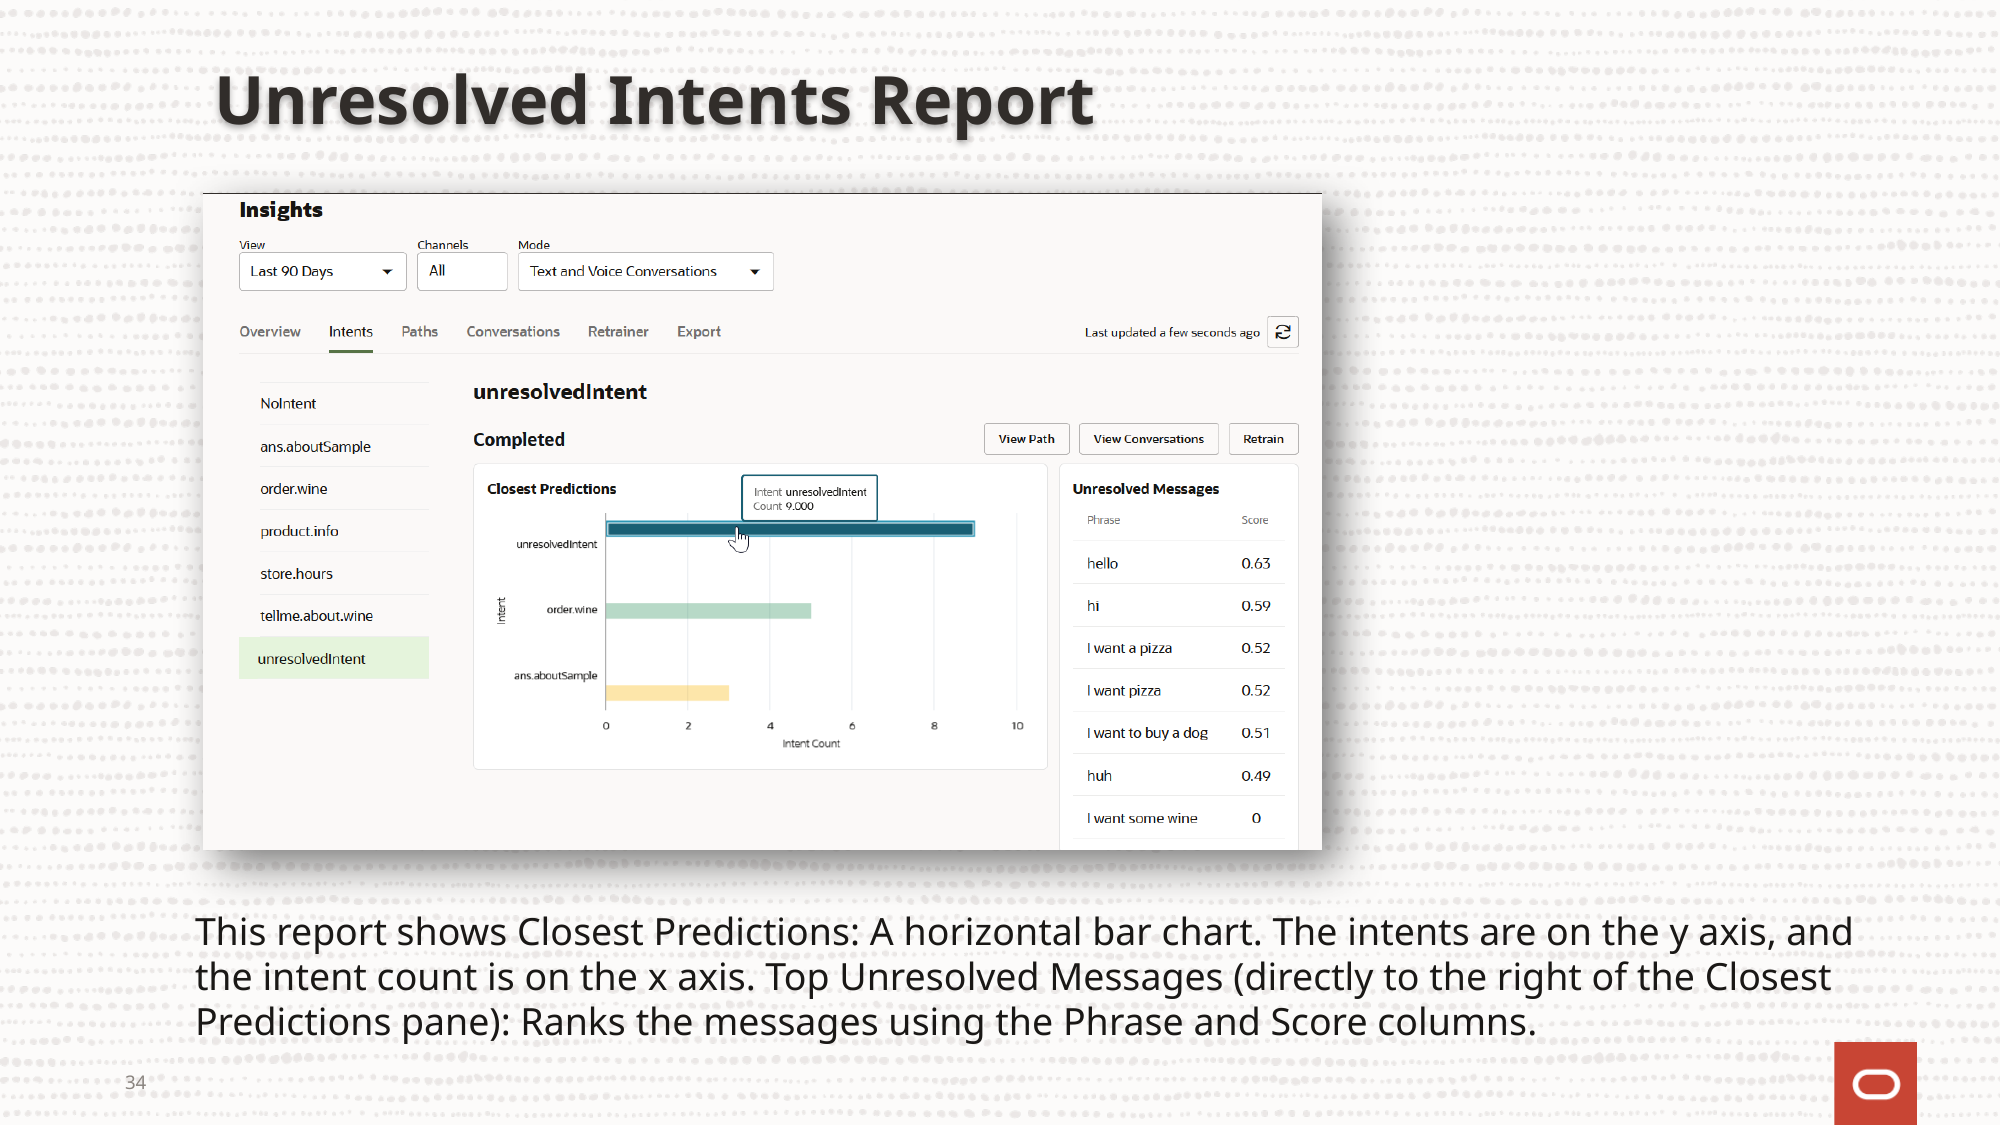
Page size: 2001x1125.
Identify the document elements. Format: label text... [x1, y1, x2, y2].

text_box [842, 134, 2000, 844]
text_box This report shows Closest Predictions: A horizontal bar chart. The intents are on the y axis, and the intent count is on the x axis. Top Unresolved Messages (directly to the right of the Closest Predictions pane): Ranks the messages using the Phrase and Score columns. [180, 900, 1931, 1125]
slide_number 34 [125, 1053, 180, 1114]
picture [0, 0, 2000, 1125]
text_box Unresolved Intents Report [214, 80, 1642, 140]
